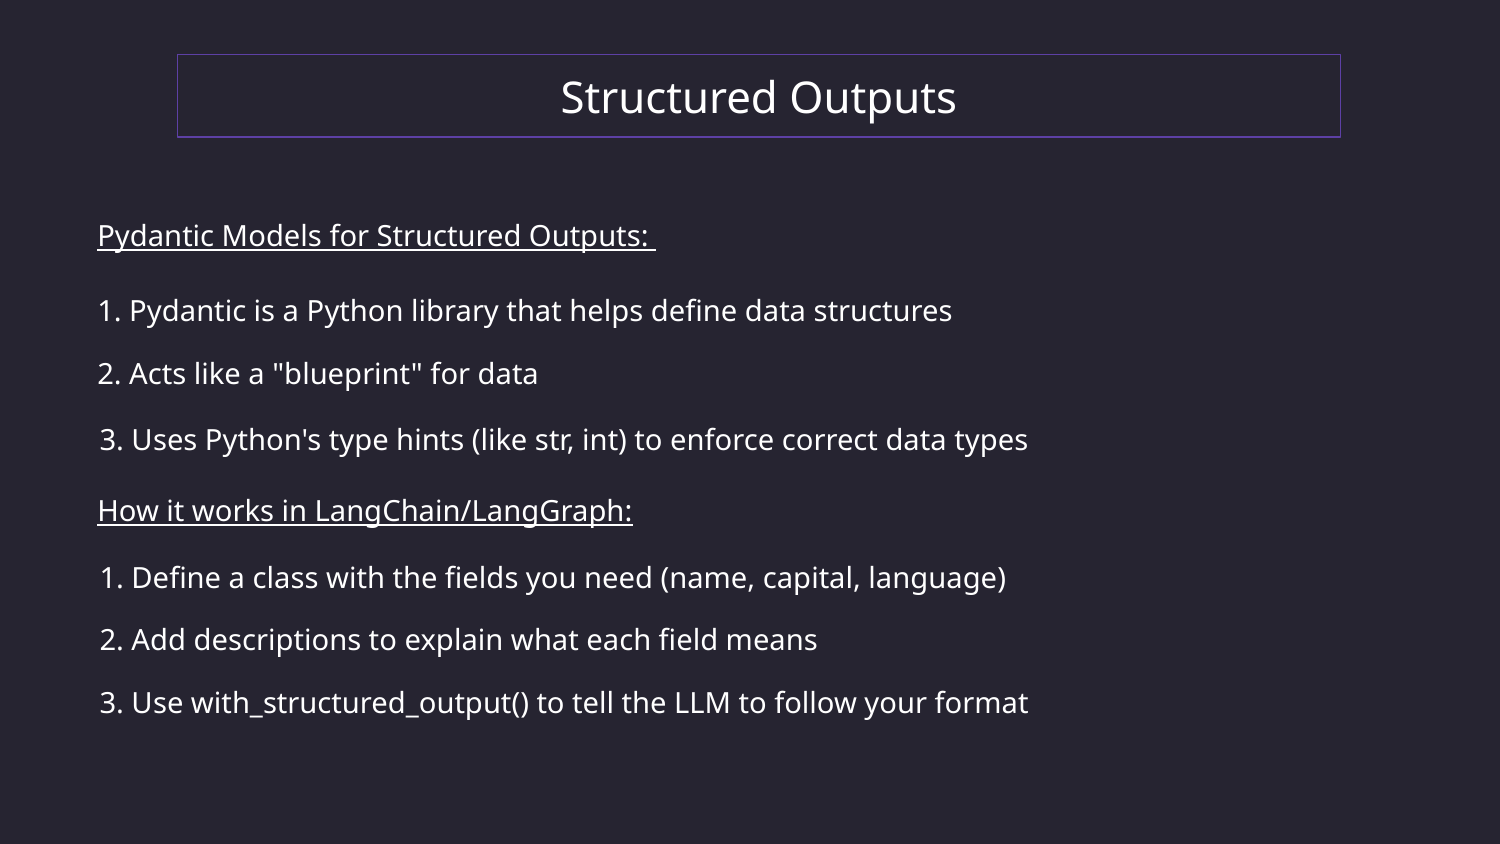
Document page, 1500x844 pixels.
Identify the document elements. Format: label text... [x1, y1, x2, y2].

text_box Pydantic Models for Structured Outputs: [82, 197, 1431, 268]
text_box 2. Add descriptions to explain what each field means [84, 601, 1434, 664]
text_box 3. Uses Python's type hints (like str, int) to enforce correct data types [84, 401, 1434, 472]
text_box 1. Pydantic is a Python library that helps define data structures [82, 272, 1431, 334]
text_box 2. Acts like a "blueprint" for data [82, 334, 1431, 406]
text_box How it works in LangChain/LangGraph: [82, 472, 1431, 543]
text_box 1. Define a class with the fields you need (name, capital, language) [84, 538, 1434, 601]
text_box 3. Use with_structured_output() to tell the LLM to follow your format [84, 664, 1434, 735]
text_box Structured Outputs [177, 54, 1341, 137]
